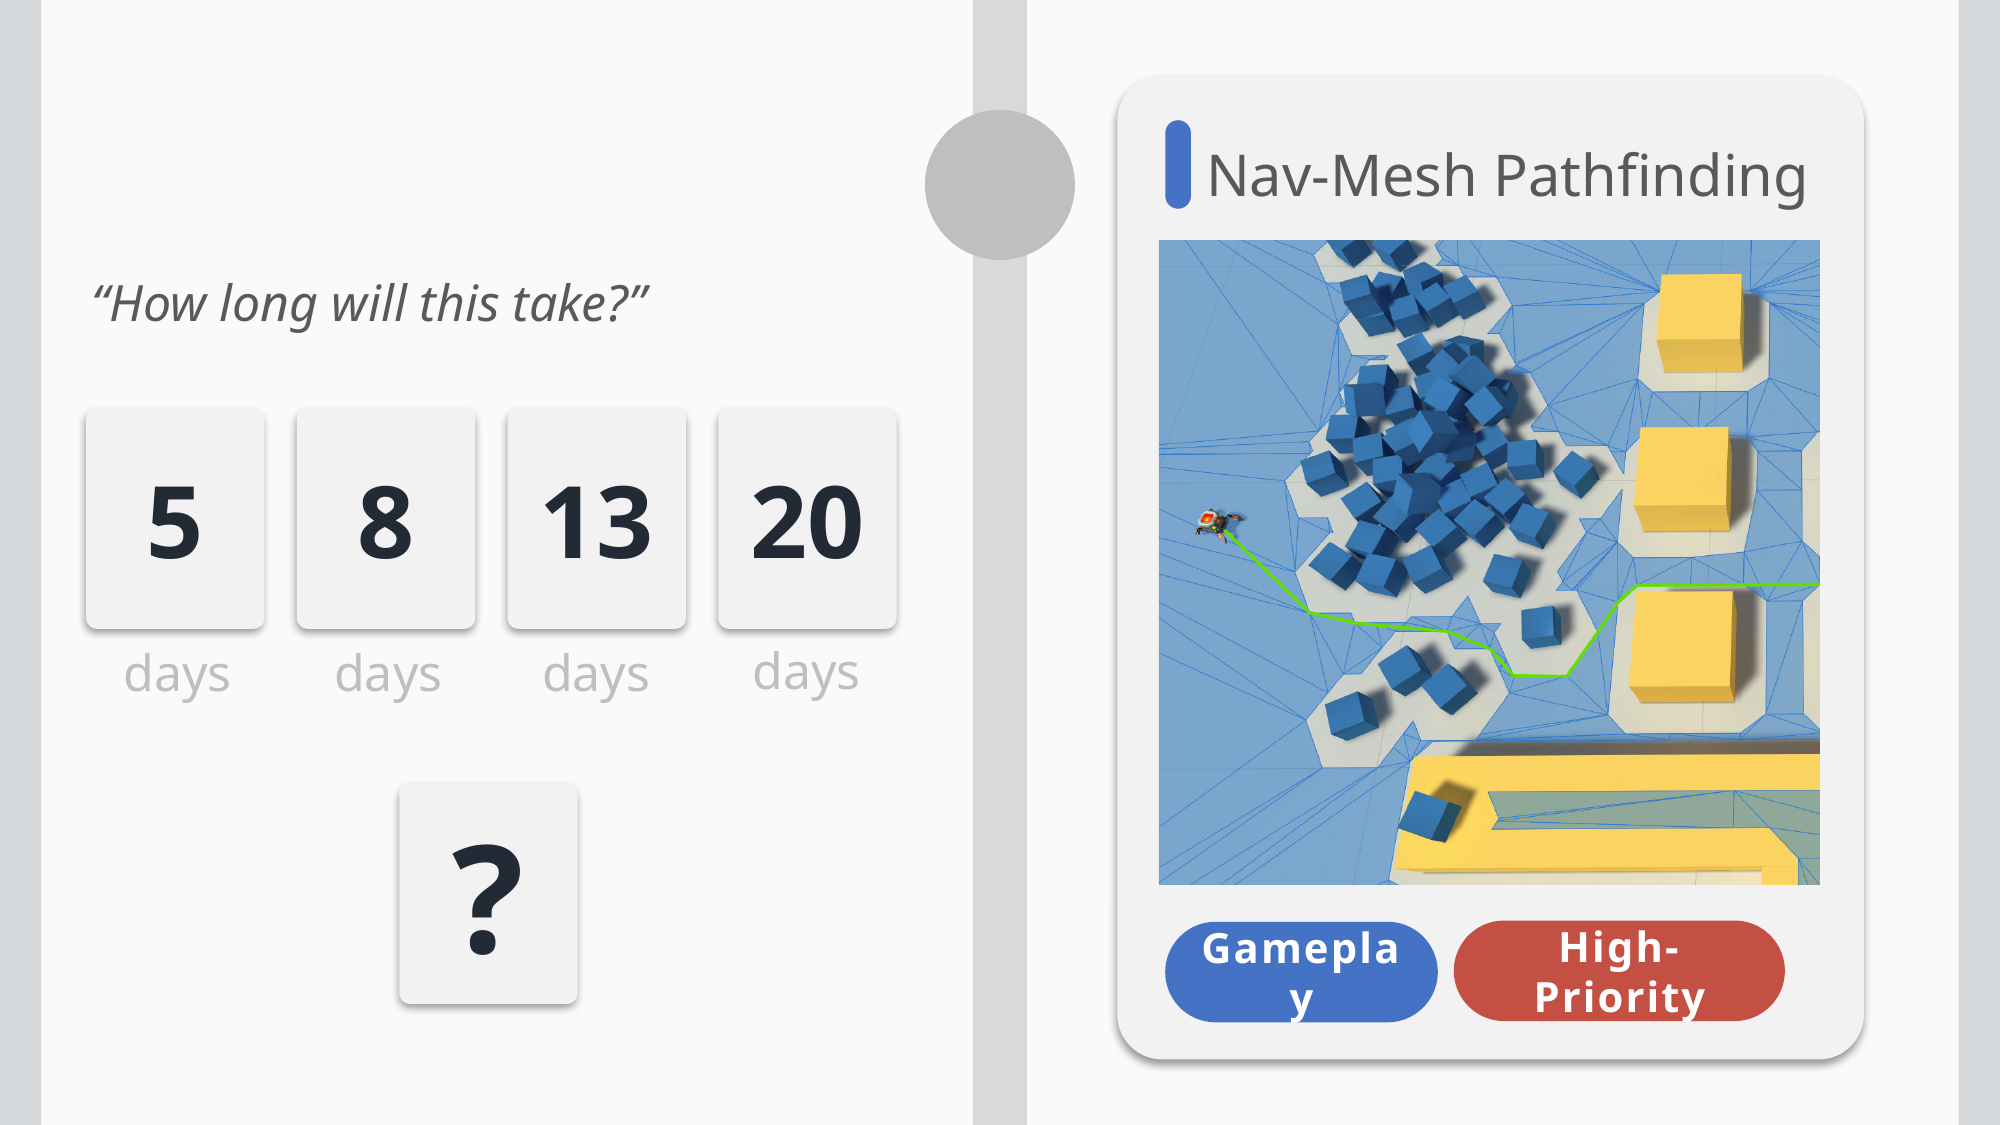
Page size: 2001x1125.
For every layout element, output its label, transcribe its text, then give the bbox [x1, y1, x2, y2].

text_box “How long will this take?” [76, 259, 802, 350]
text_box ? [398, 781, 579, 1005]
text_box days [719, 638, 895, 783]
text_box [1117, 75, 1864, 1060]
text_box [972, 256, 1028, 1125]
text_box days [90, 640, 266, 785]
text_box 13 [506, 406, 687, 630]
text_box 5 [85, 406, 266, 630]
text_box [1958, 0, 2000, 1125]
text_box 20 [717, 406, 898, 630]
text_box [0, 0, 42, 1125]
text_box 8 [295, 406, 477, 630]
text_box days [300, 640, 477, 785]
picture [1158, 240, 1820, 885]
text_box days [508, 640, 684, 785]
text_box [972, 0, 1028, 113]
text_box [923, 108, 1076, 261]
